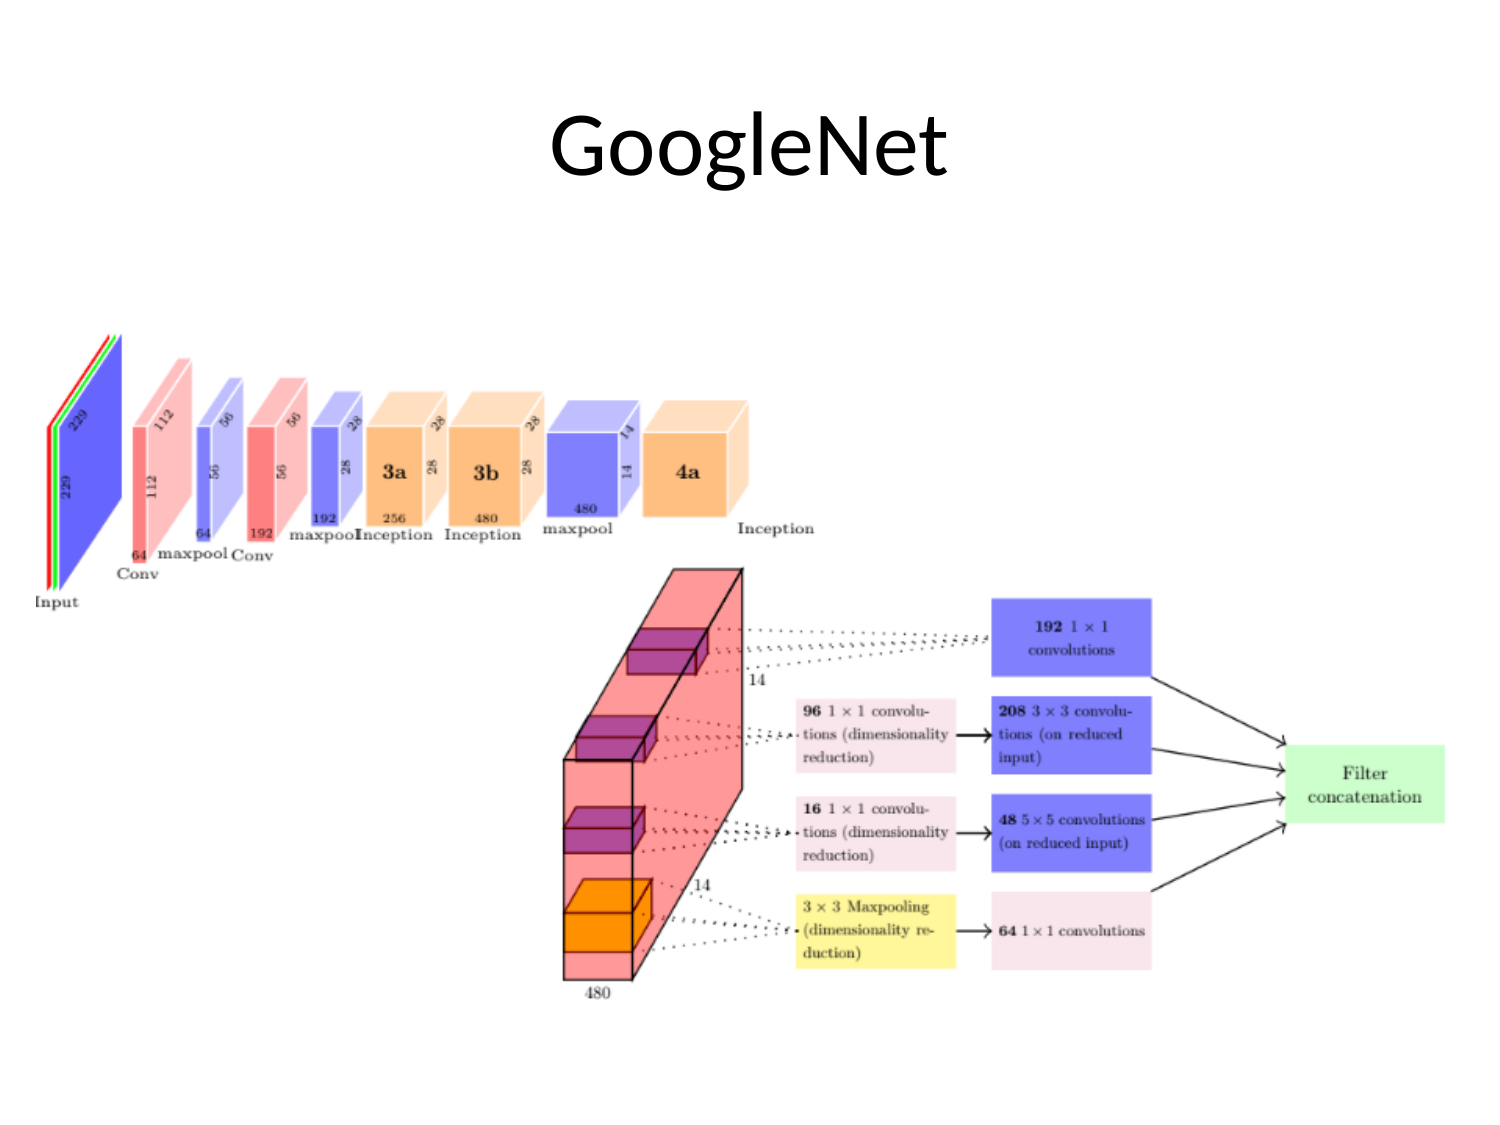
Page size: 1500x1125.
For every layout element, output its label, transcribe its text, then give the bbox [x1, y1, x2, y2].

picture [36, 302, 1464, 1069]
title GoogleNet [75, 45, 1425, 233]
